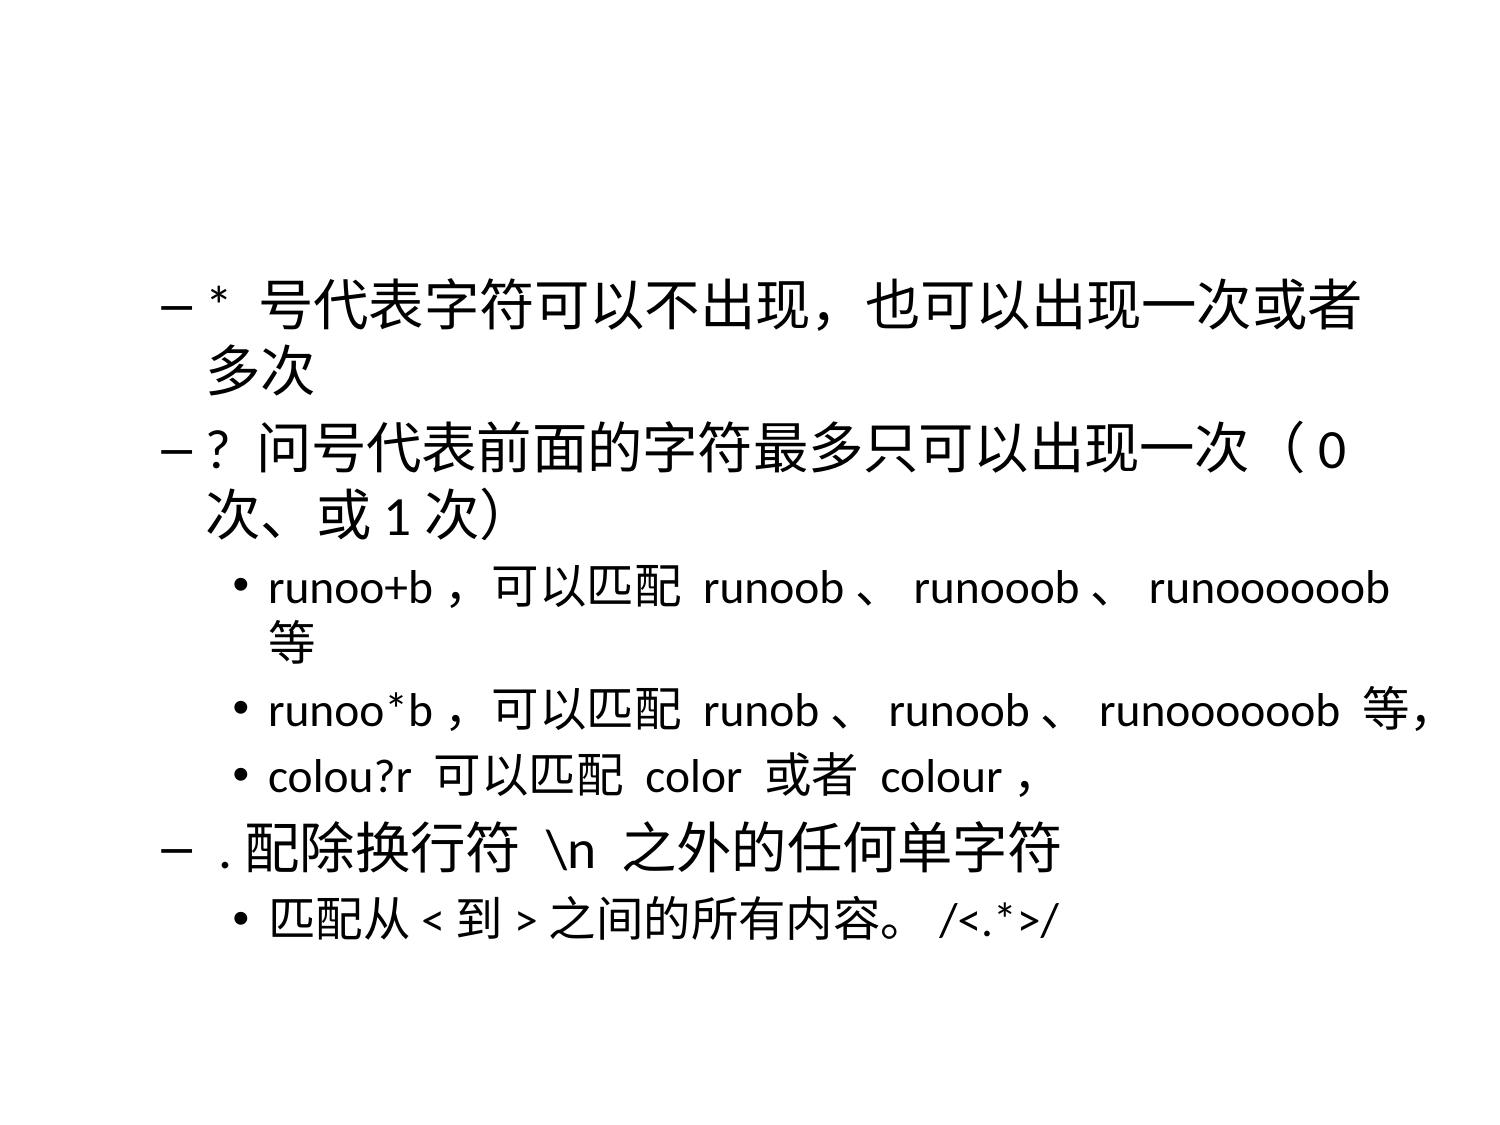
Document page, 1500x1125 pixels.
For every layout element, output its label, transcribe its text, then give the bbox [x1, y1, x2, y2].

list * 号代表字符可以不出现，也可以出现一次或者多次 ? 问号代表前面的字符最多只可以出现一次（0次、或1次） runoo+b，可以匹配 runoob、runooob、runoooooob 等 runoo*b，可以匹配 runob、runoob、runoooooob 等， colou?r 可以匹配 color 或者 colour， .配除换行符 \n 之外的任何单字符 匹配从<到>之间的所有内容。/<.*>/ [75, 262, 1425, 1005]
